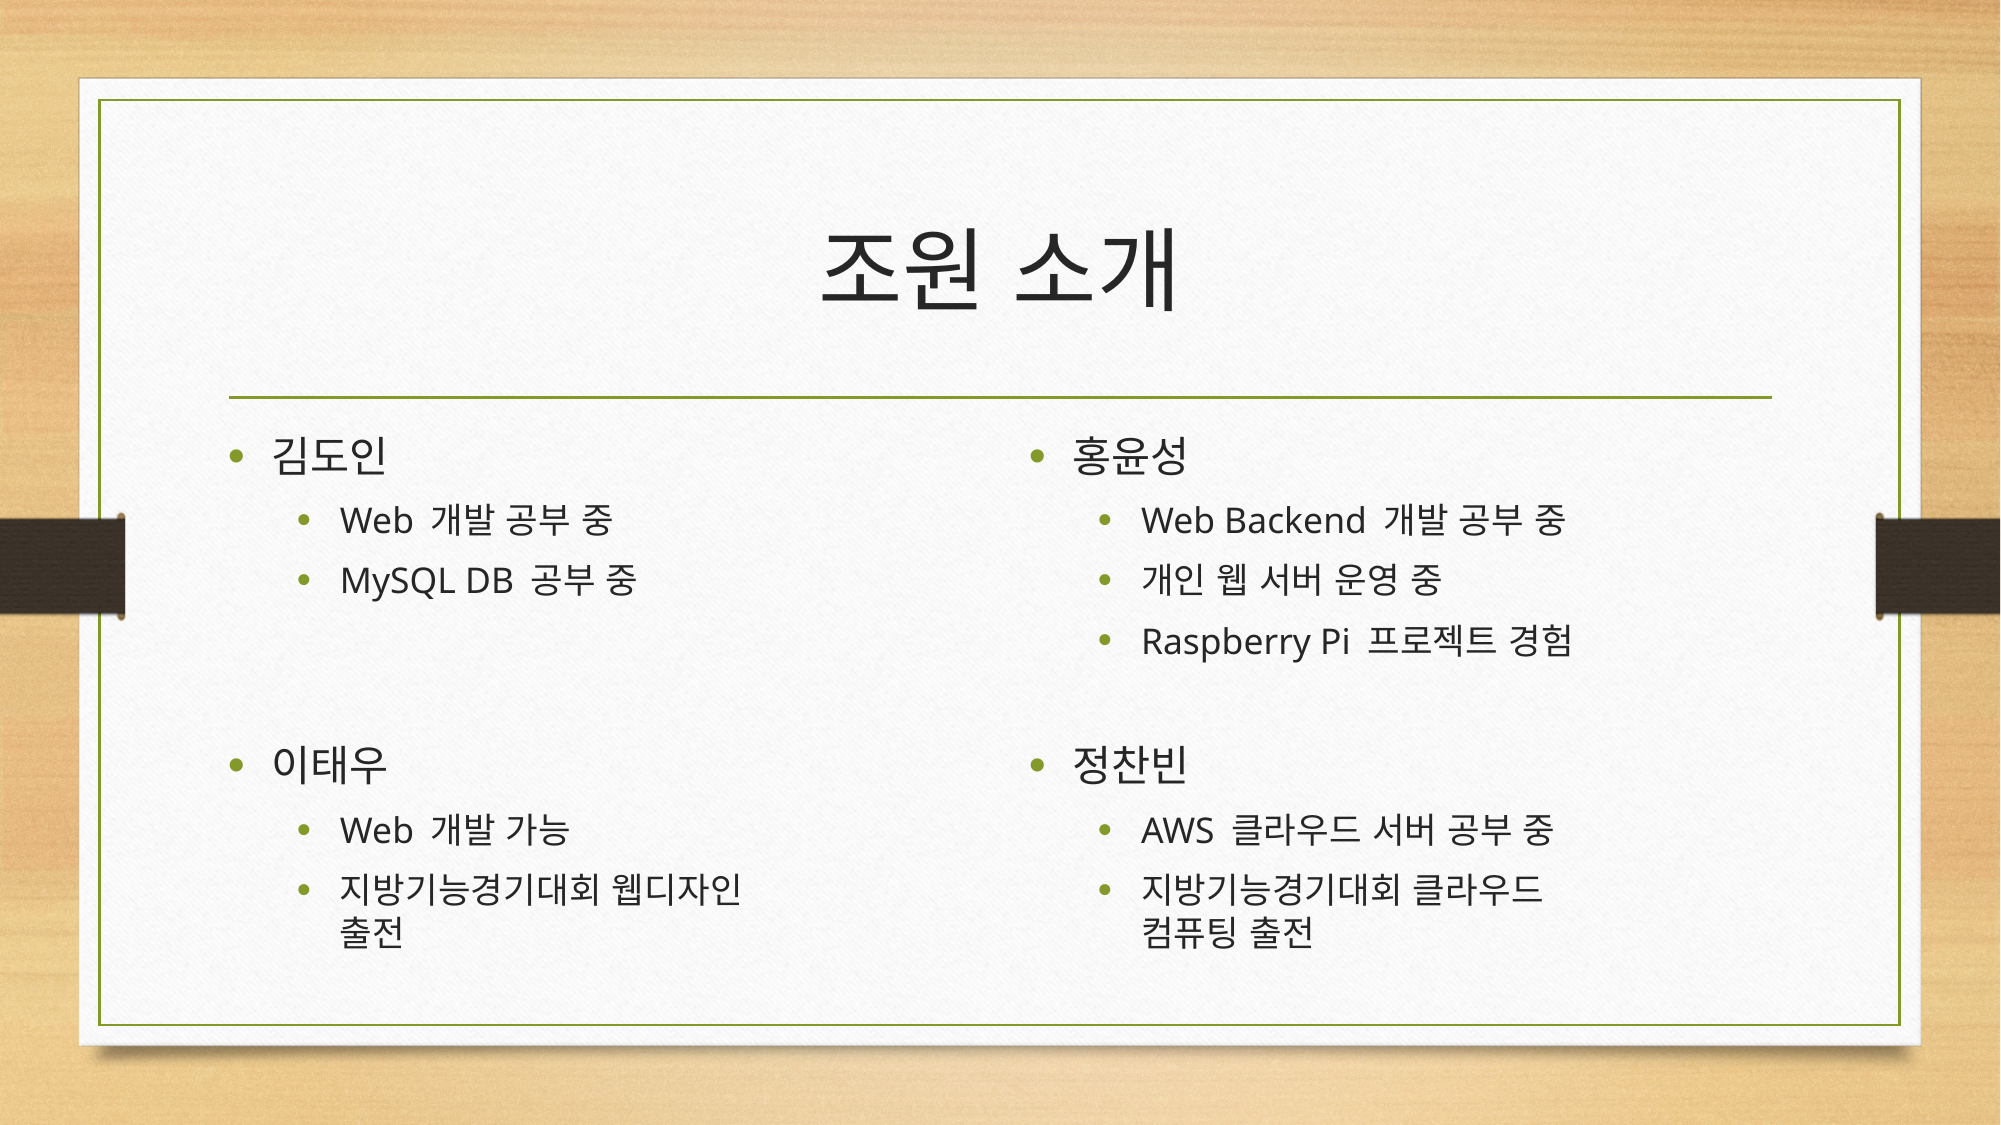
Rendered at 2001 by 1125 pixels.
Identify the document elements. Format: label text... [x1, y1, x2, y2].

title 조원 소개 [212, 161, 1788, 375]
picture [0, 0, 2001, 1125]
list 김도인 Web 개발 공부 중 MySQL DB 공부 중 이태우 Web 개발 가능 지방기능경기대회 웹디자인 출전 [213, 420, 987, 963]
list 홍윤성 Web Backend 개발 공부 중 개인 웹 서버 운영 중 Raspberry Pi 프로젝트 경험 정찬빈 AWS 클라우드 서버 공부 중 지방기능경기대회 클라우드 컴퓨팅 출전 [1013, 420, 1788, 963]
